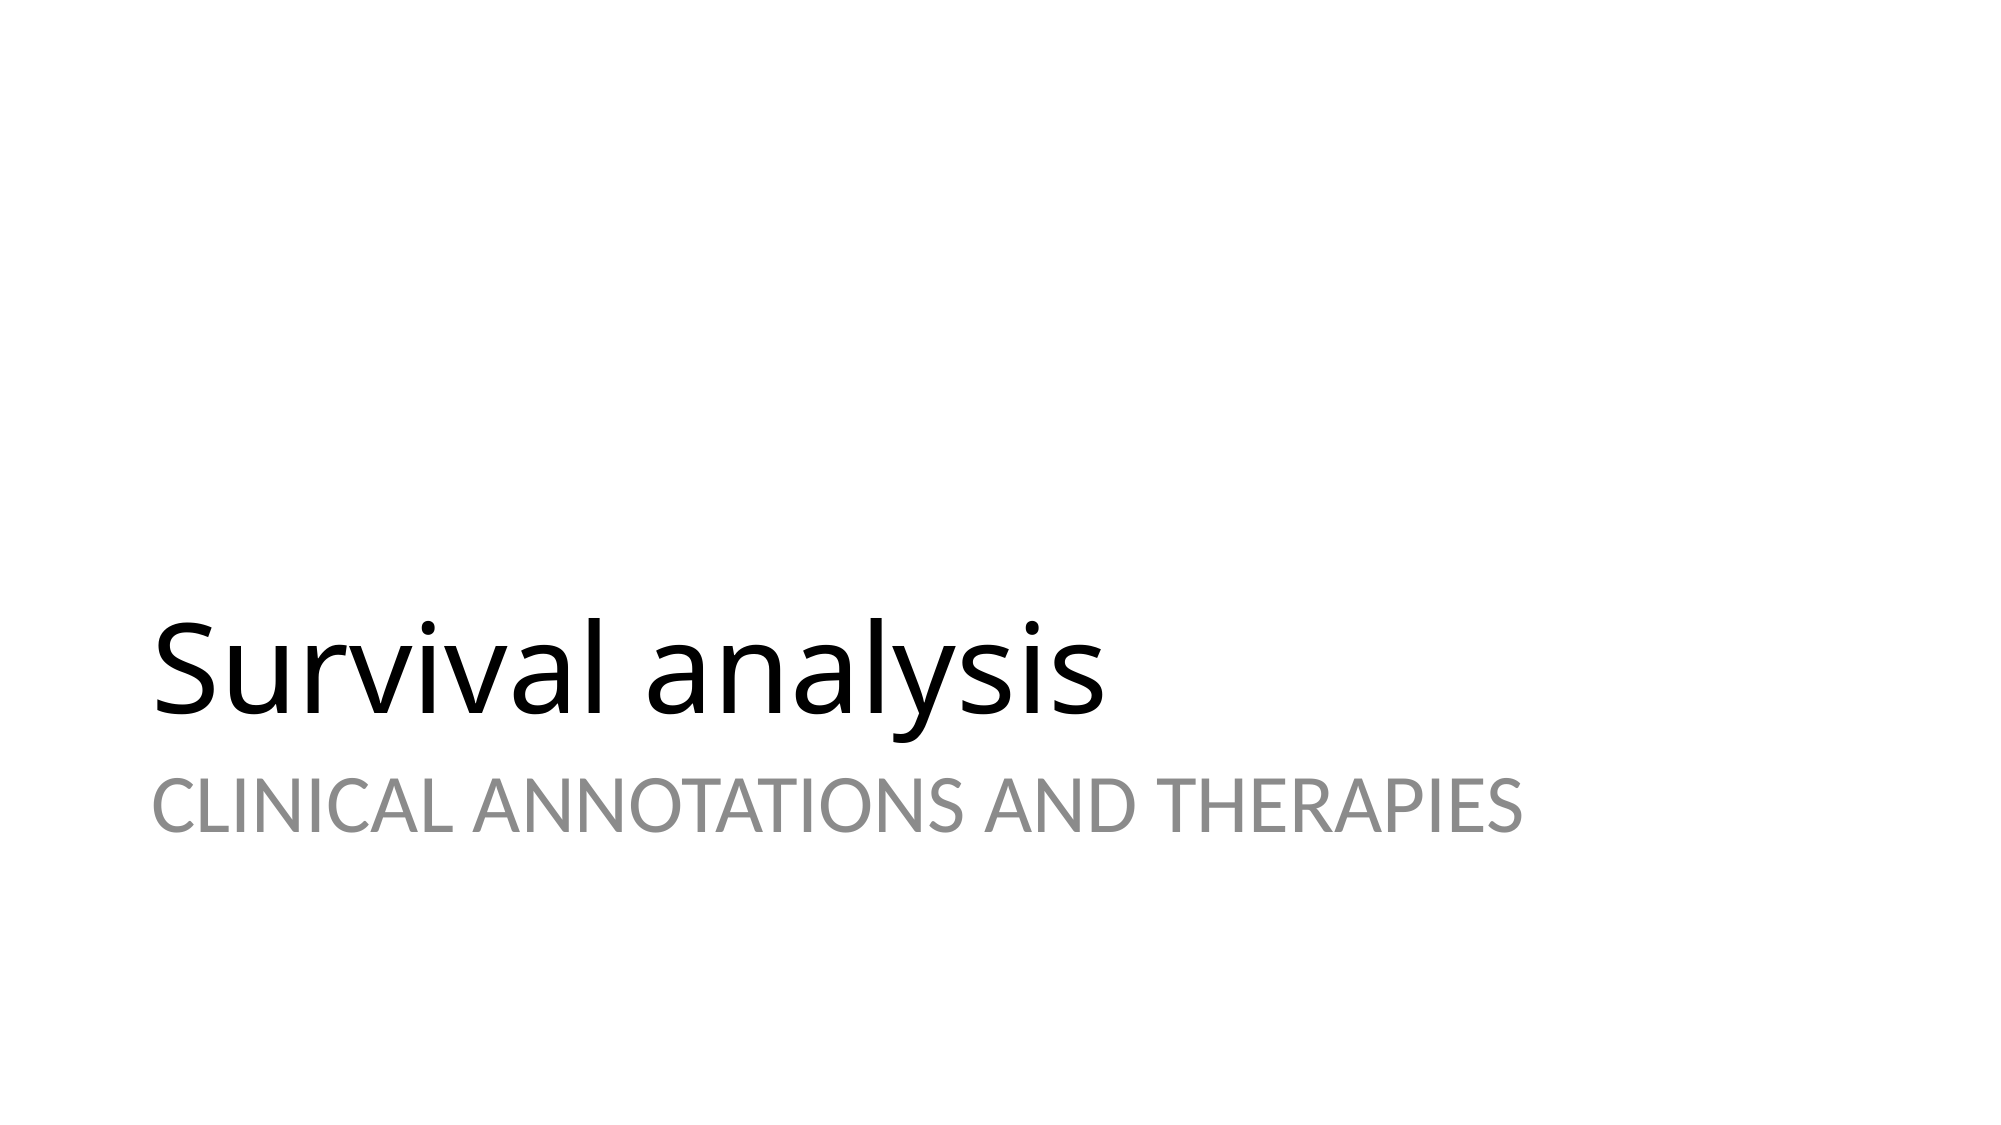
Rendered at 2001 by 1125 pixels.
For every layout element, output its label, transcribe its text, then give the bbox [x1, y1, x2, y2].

title Survival analysis [136, 280, 1862, 749]
list CLINICAL ANNOTATIONS AND THERAPIES [136, 752, 1862, 999]
